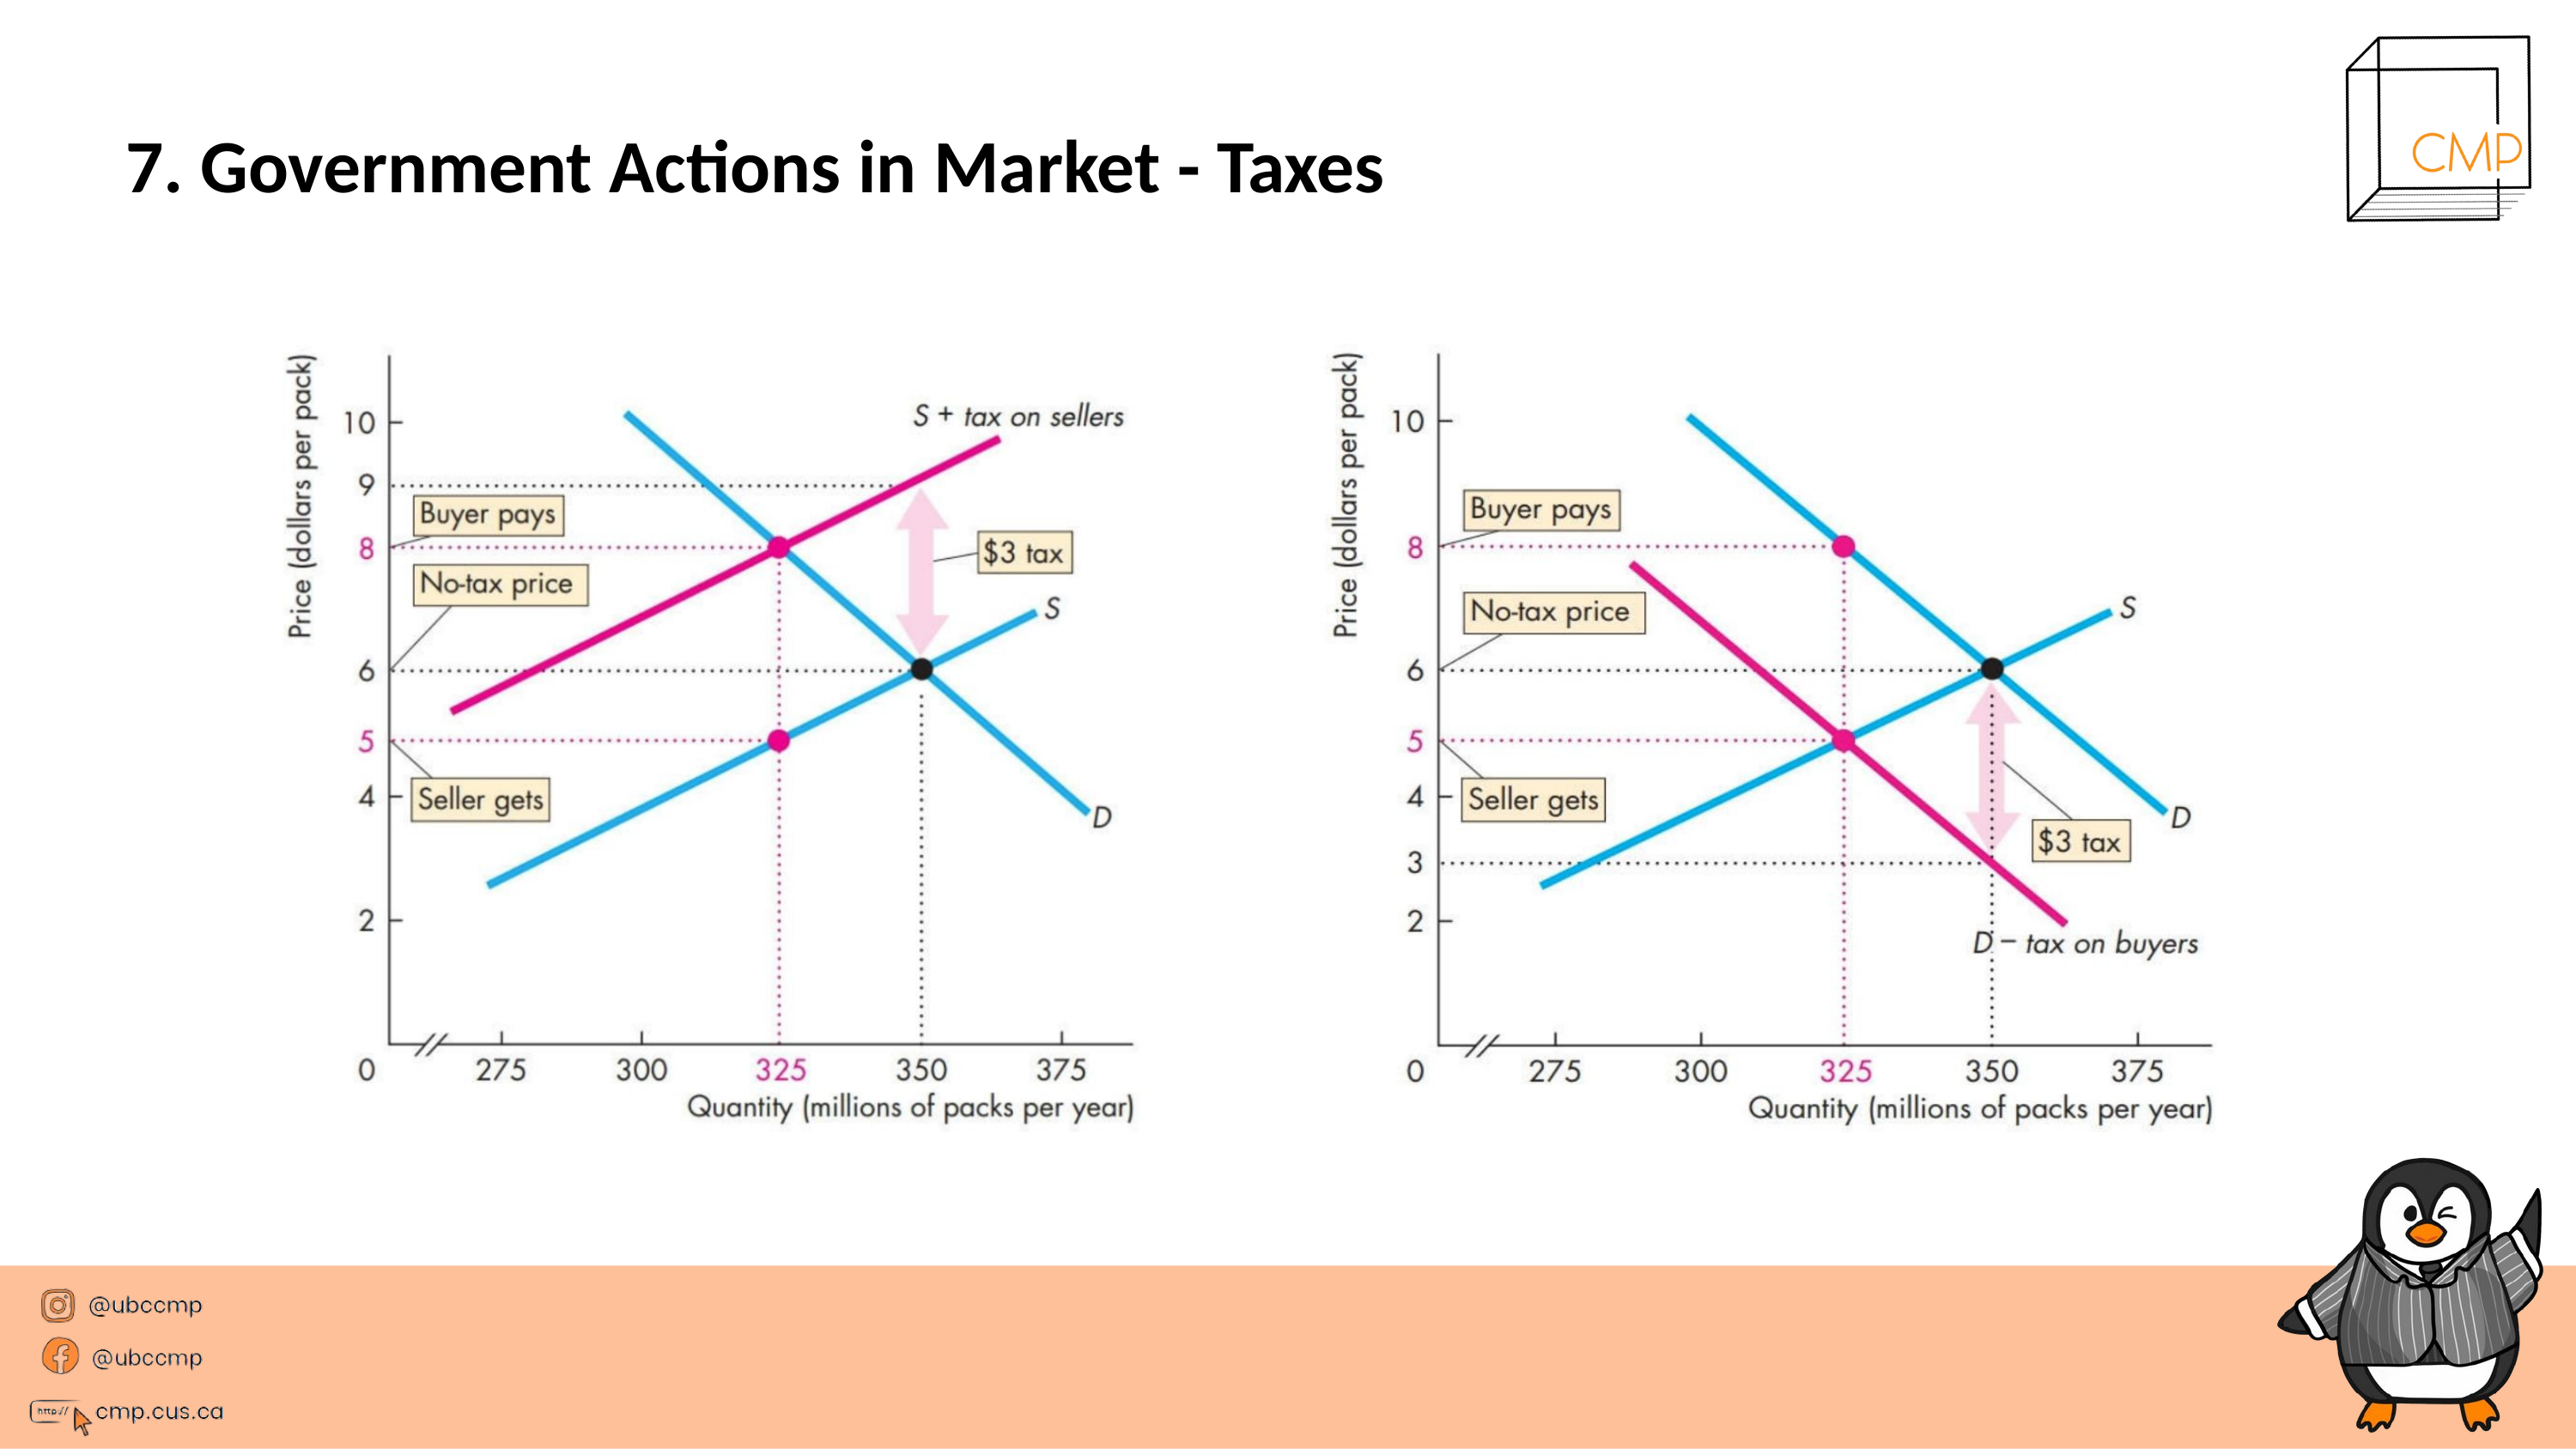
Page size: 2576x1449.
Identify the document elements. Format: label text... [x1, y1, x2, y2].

picture [2232, 1003, 2576, 1449]
picture [268, 337, 1170, 1132]
picture [15, 1276, 258, 1442]
picture [1320, 337, 2222, 1132]
title 7. Government Actions in Market - Taxes [123, 115, 1388, 360]
picture [2232, 0, 2576, 337]
